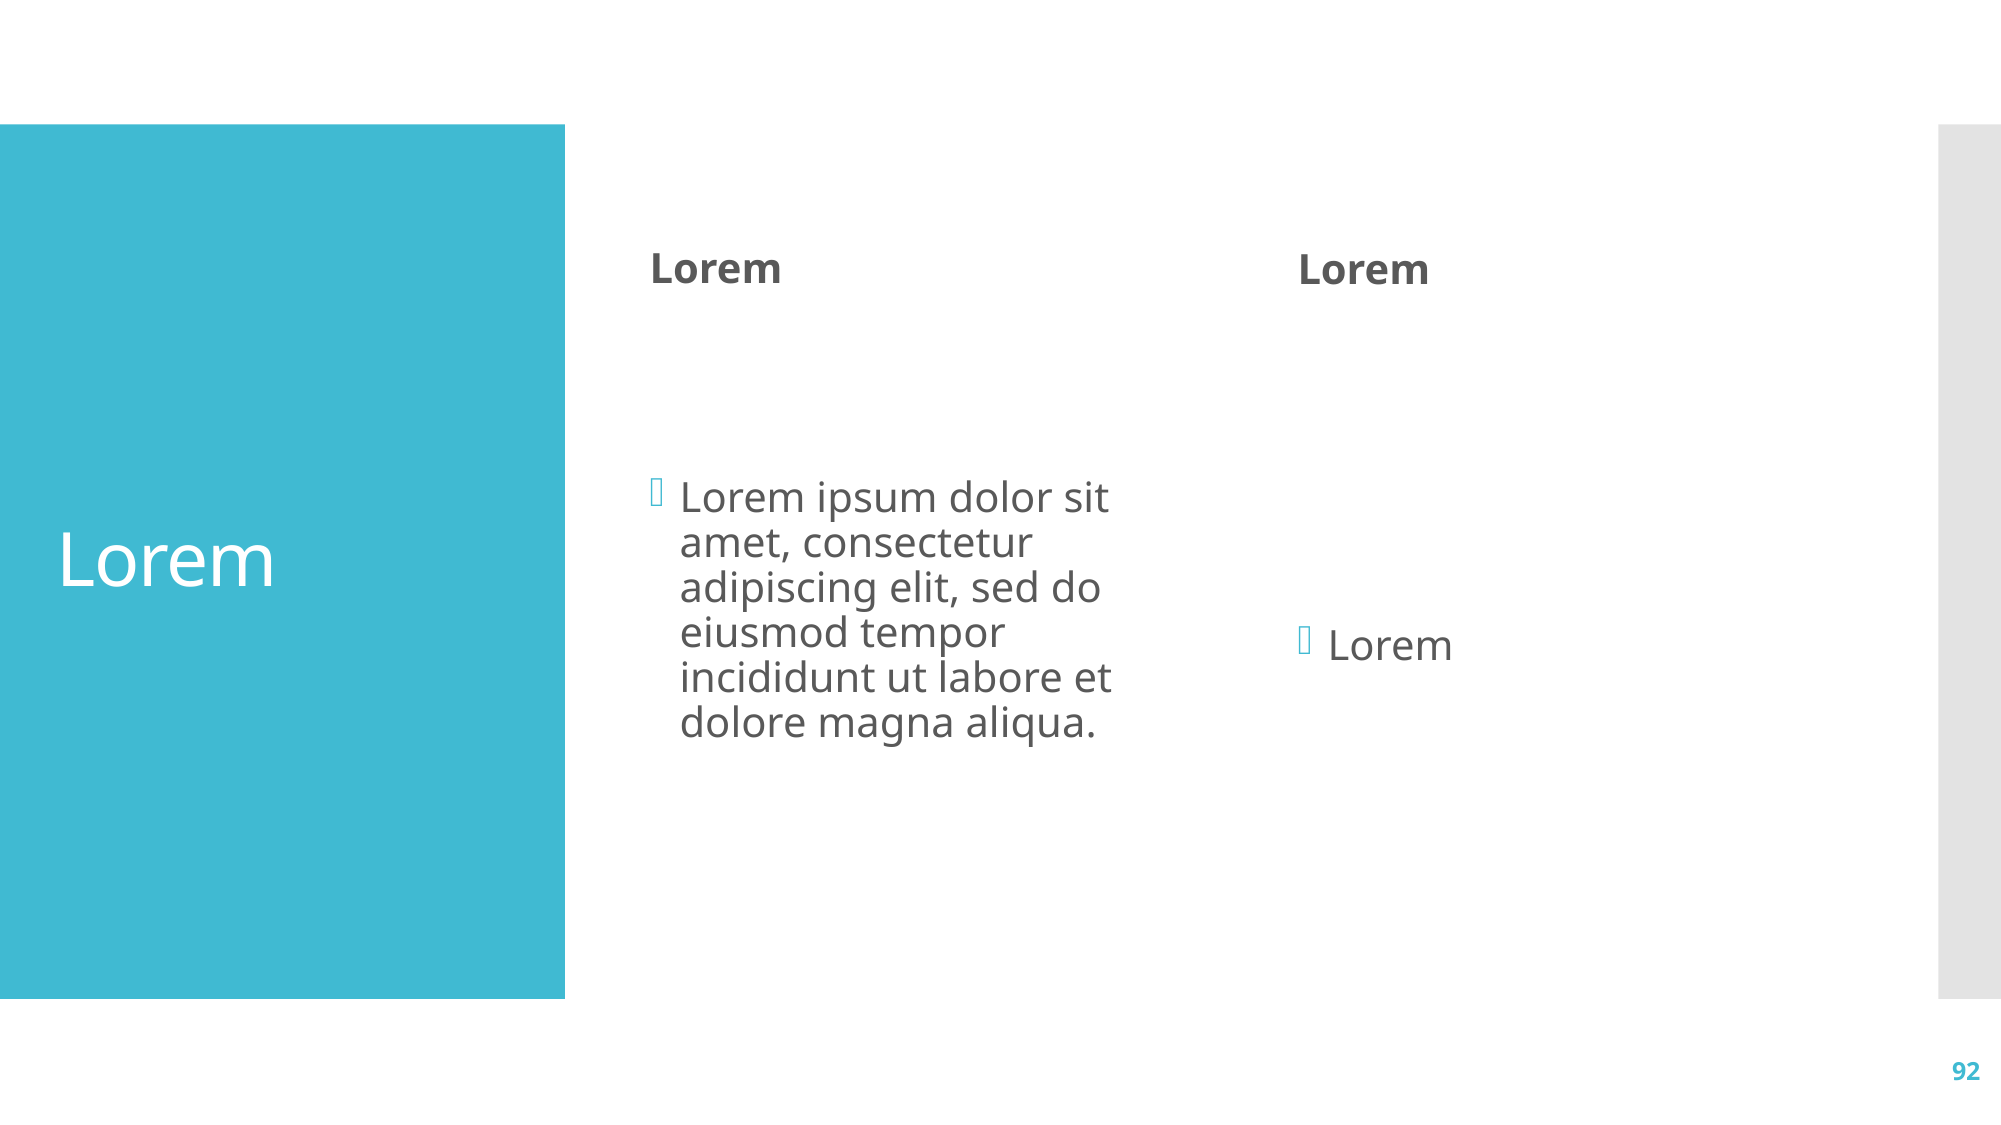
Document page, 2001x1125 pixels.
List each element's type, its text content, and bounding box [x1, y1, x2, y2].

list Lorem ipsum dolor sit amet, consectetur adipiscing elit, sed do eiusmod tempor incididunt ut labore et dolore magna aliqua. [634, 316, 1205, 977]
list Lorem [1282, 316, 1853, 977]
list Lorem [634, 167, 1205, 301]
title Lorem [41, 184, 525, 940]
list Lorem [1282, 167, 1853, 302]
slide_number 92 [1744, 1042, 1996, 1103]
